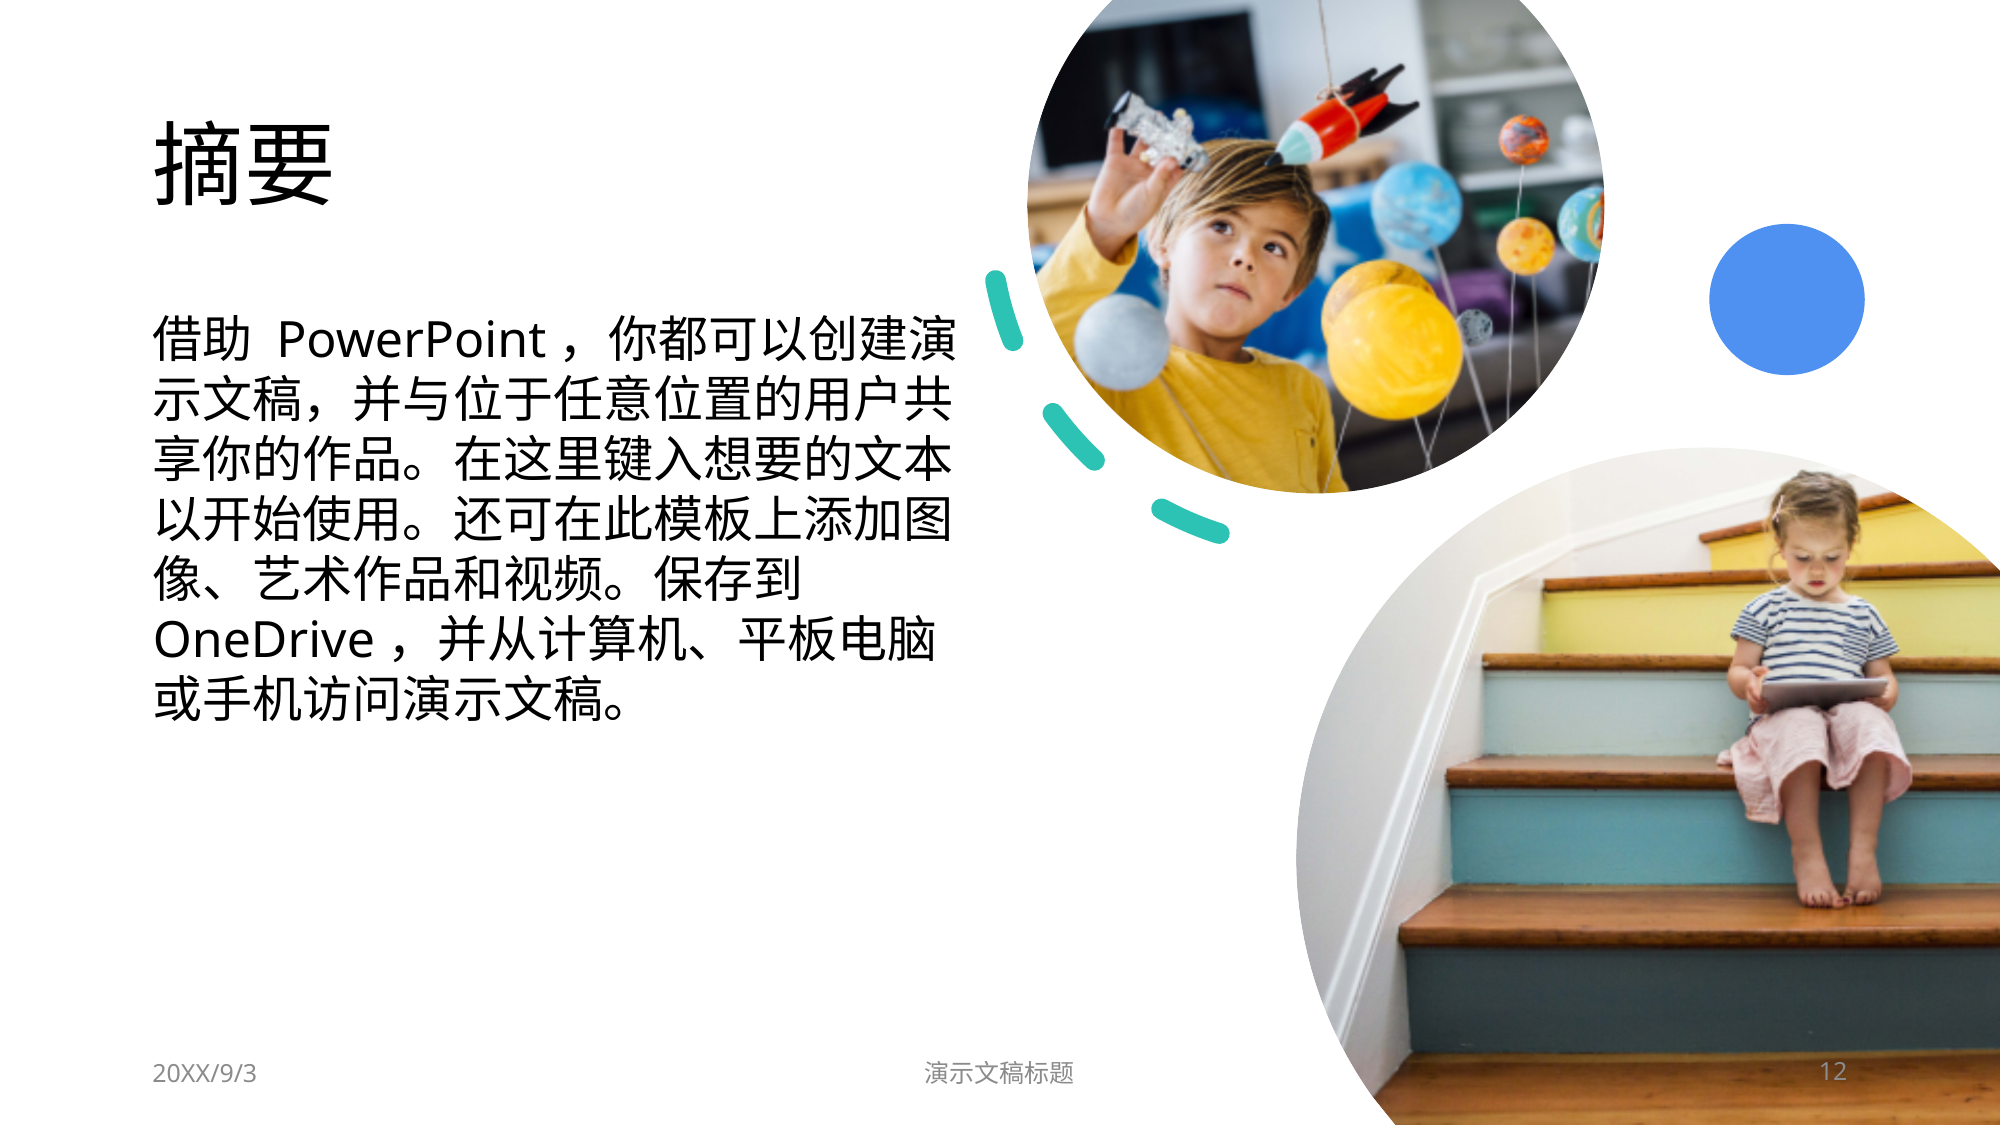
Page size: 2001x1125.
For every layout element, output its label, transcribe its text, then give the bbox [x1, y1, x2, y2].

picture [1027, 0, 2000, 1125]
footer 演示文稿标题 [662, 1042, 1296, 1103]
slide_number 20XX/9/3 [137, 1042, 588, 1103]
list 借助 PowerPoint，你都可以创建演示文稿，并与位于任意位置的用户共享你的作品。在这里键入想要的文本以开始使用。还可在此模板上添加图像、艺术作品和视频。保存到 OneDrive，并从计算机、平板电脑或手机访问演示文稿。 [138, 299, 974, 1014]
title 摘要 [138, 60, 978, 278]
